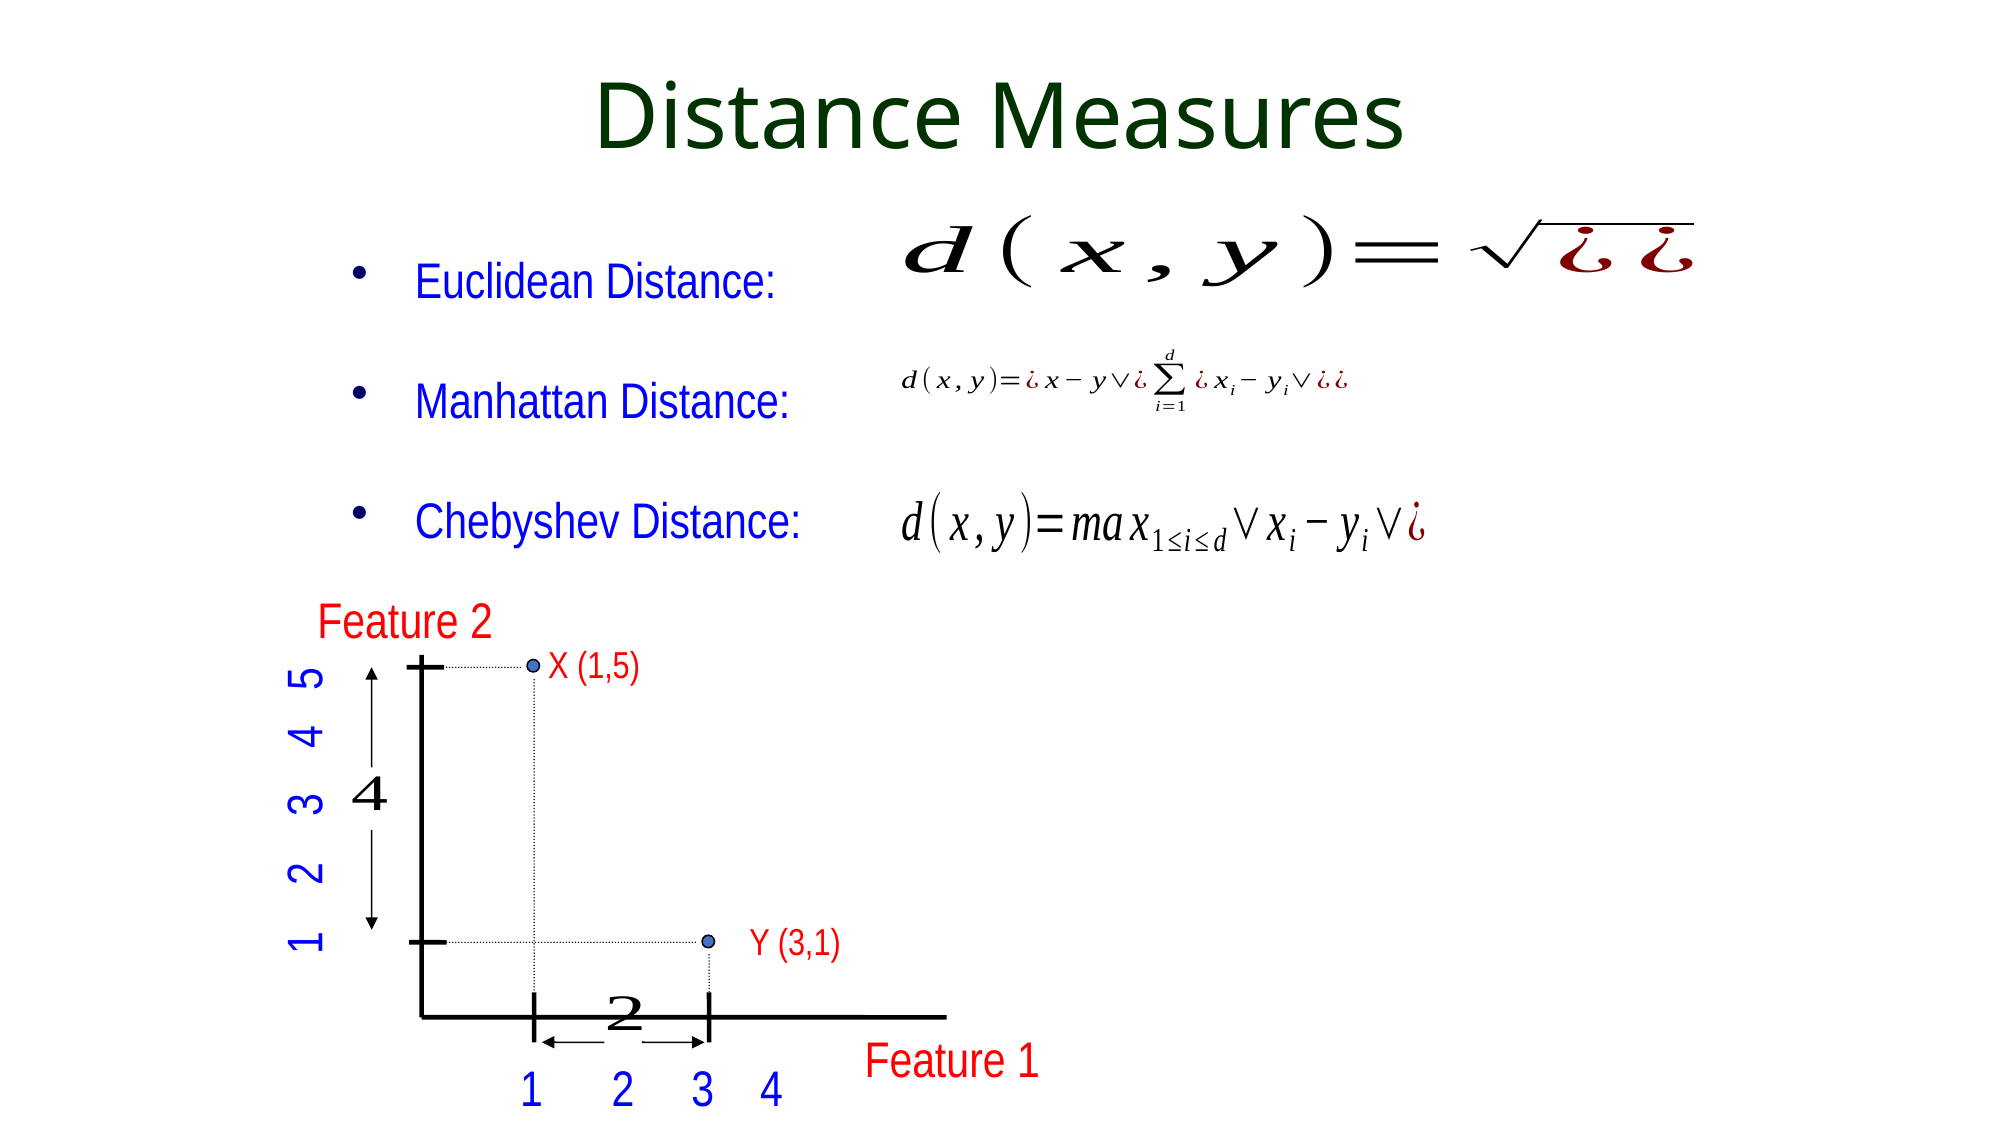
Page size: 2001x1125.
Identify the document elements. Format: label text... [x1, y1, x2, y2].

text_box [365, 667, 378, 768]
text_box Y (3,1) [734, 910, 1735, 971]
text_box [641, 1036, 705, 1048]
text_box Feature 1 [849, 1019, 1600, 1095]
text_box [702, 935, 715, 948]
text_box [541, 1036, 605, 1048]
text_box Euclidean Distance: Manhattan Distance: Chebyshev Distance: [340, 238, 841, 556]
text_box [527, 659, 533, 672]
text_box Distance Measures [324, 50, 1675, 238]
text_box 1 2 3 4 [505, 1048, 1256, 1124]
text_box Feature 2 [302, 581, 1053, 657]
text_box X (1,5) [533, 633, 1534, 694]
text_box [365, 829, 378, 930]
text_box 1 2 3 4 5 [264, 219, 340, 970]
